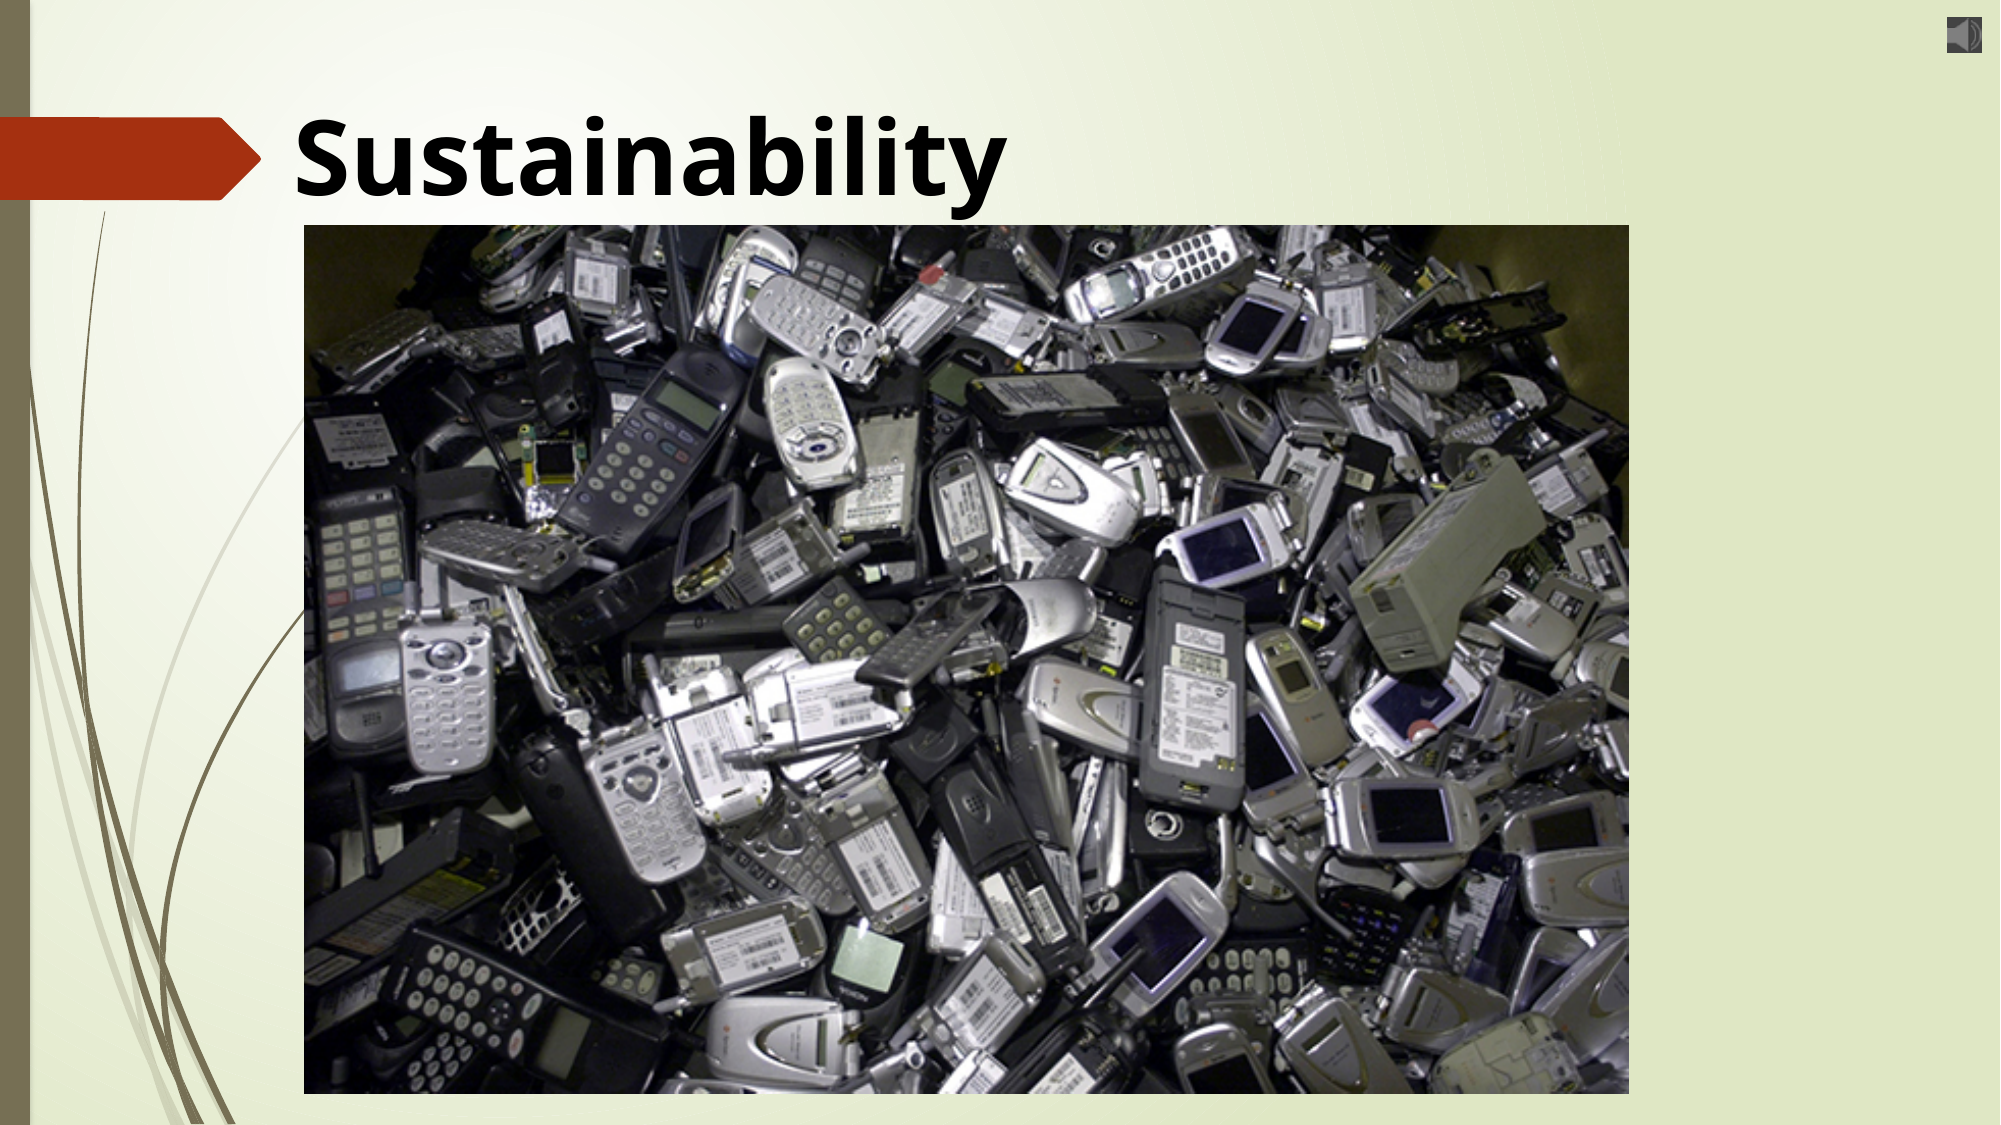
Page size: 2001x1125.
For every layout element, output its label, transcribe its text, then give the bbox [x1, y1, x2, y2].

picture [304, 225, 1630, 1094]
text_box Sustainability [278, 84, 1604, 224]
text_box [1945, 16, 1984, 55]
